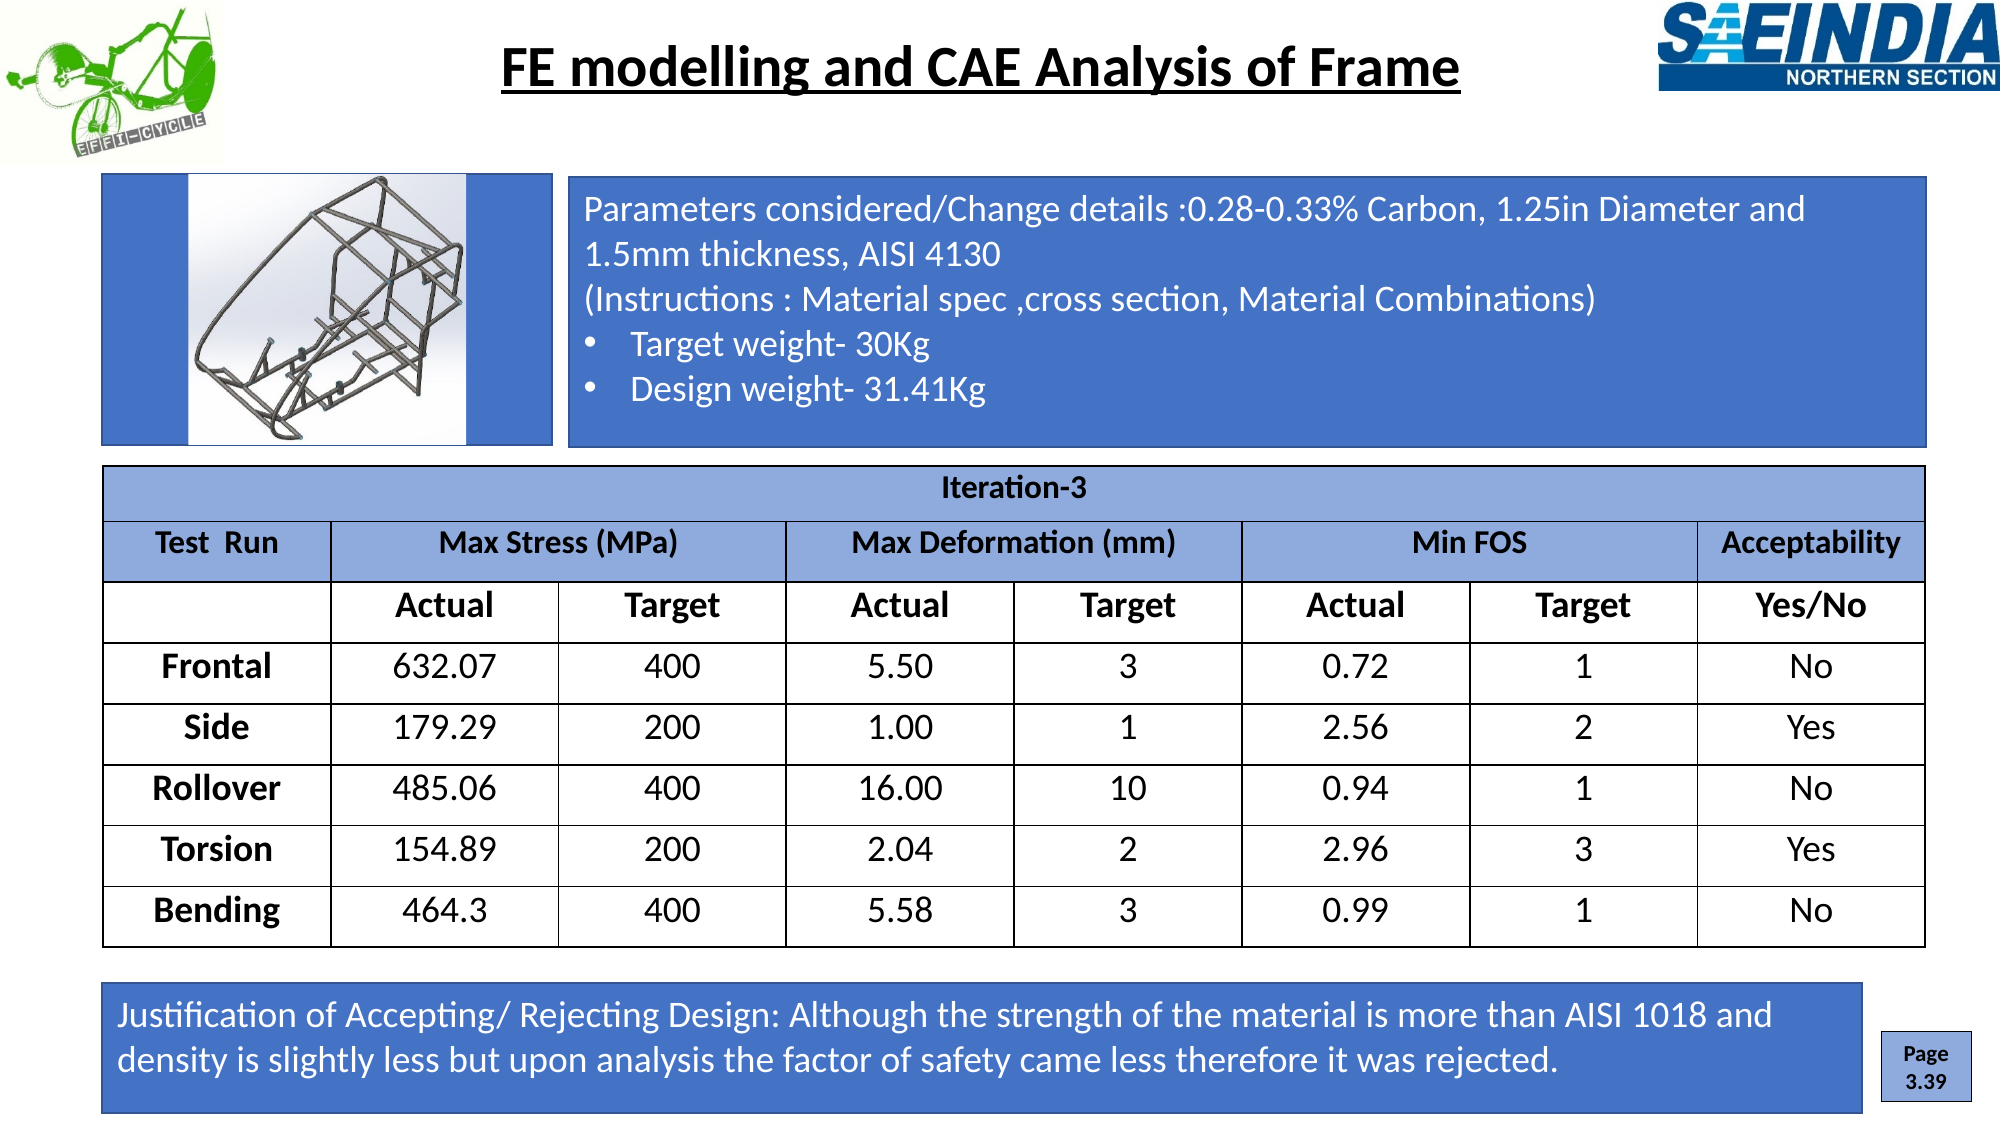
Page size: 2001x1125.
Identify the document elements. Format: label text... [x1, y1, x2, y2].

table_cell 0.99 [1243, 887, 1469, 946]
text_box [101, 173, 553, 446]
text_box Parameters considered/Change details :0.28-0.33% Carbon, 1.25in Diameter and 1.5mm thickness, AISI 4130 (Instructions : Material spec ,cross section, Material Combinations) Target weight- 30Kg Design weight- 31.41Kg [568, 176, 1927, 448]
table_cell 16.00 [787, 766, 1013, 825]
table_cell 200 [559, 705, 785, 764]
table_cell 2.56 [1243, 705, 1469, 764]
table_cell Side [104, 705, 330, 764]
table_cell 3 [1015, 644, 1241, 703]
table_cell Test Run [104, 522, 330, 581]
table_cell 485.06 [332, 766, 558, 825]
table_cell 3 [1015, 887, 1241, 946]
table_cell Min FOS [1243, 522, 1697, 581]
table_cell 400 [559, 766, 785, 825]
table_cell Yes [1698, 705, 1924, 764]
table_cell 2 [1015, 826, 1241, 886]
table_cell Yes/No [1698, 583, 1924, 642]
table_cell 5.50 [787, 644, 1013, 703]
table_cell 1.00 [787, 705, 1013, 764]
table_cell 2.96 [1243, 826, 1469, 886]
table_cell 154.89 [332, 826, 558, 886]
table_cell Torsion [104, 826, 330, 886]
text_box Justification of Accepting/ Rejecting Design: Although the strength of the material is more than AISI 1018 and density is slightly less but upon analysis the factor of safety came less therefore it was rejected. [101, 982, 1863, 1114]
table_cell 400 [559, 887, 785, 946]
table_cell No [1698, 887, 1924, 946]
table_cell 1 [1471, 887, 1697, 946]
table_cell Max Stress (MPa) [332, 522, 785, 581]
table_cell 0.94 [1243, 766, 1469, 825]
table_cell 632.07 [332, 644, 558, 703]
table_cell 200 [559, 826, 785, 886]
picture [1658, 1, 2000, 91]
table_cell Bending [104, 887, 330, 946]
table_cell Rollover [104, 766, 330, 825]
table_cell 400 [559, 644, 785, 703]
table_cell Actual [1243, 583, 1469, 642]
table_cell No [1698, 766, 1924, 825]
table_cell Actual [332, 583, 558, 642]
picture [0, 1, 226, 165]
text_box Page 3.39 [1881, 1031, 1972, 1102]
table_cell [104, 583, 330, 642]
table_cell Max Deformation (mm) [787, 522, 1241, 581]
table_cell Acceptability [1698, 522, 1924, 581]
table_cell Target [1471, 583, 1697, 642]
table_cell Actual [787, 583, 1013, 642]
table_cell 2.04 [787, 826, 1013, 886]
table_cell 5.58 [787, 887, 1013, 946]
table_cell No [1698, 644, 1924, 703]
table_cell 3 [1471, 826, 1697, 886]
table_cell 1 [1471, 644, 1697, 703]
table_cell Target [559, 583, 785, 642]
table_cell 1 [1015, 705, 1241, 764]
table_header Iteration-3 [104, 467, 1924, 521]
table_cell 464.3 [332, 887, 558, 946]
table_cell Target [1015, 583, 1241, 642]
table_cell 179.29 [332, 705, 558, 764]
table_cell 1 [1471, 766, 1697, 825]
picture [188, 174, 467, 445]
table_cell Yes [1698, 826, 1924, 886]
table_cell Frontal [104, 644, 330, 703]
title FE modelling and CAE Analysis of Frame [359, 11, 1603, 124]
table_cell 0.72 [1243, 644, 1469, 703]
table_cell 10 [1015, 766, 1241, 825]
table_cell 2 [1471, 705, 1697, 764]
